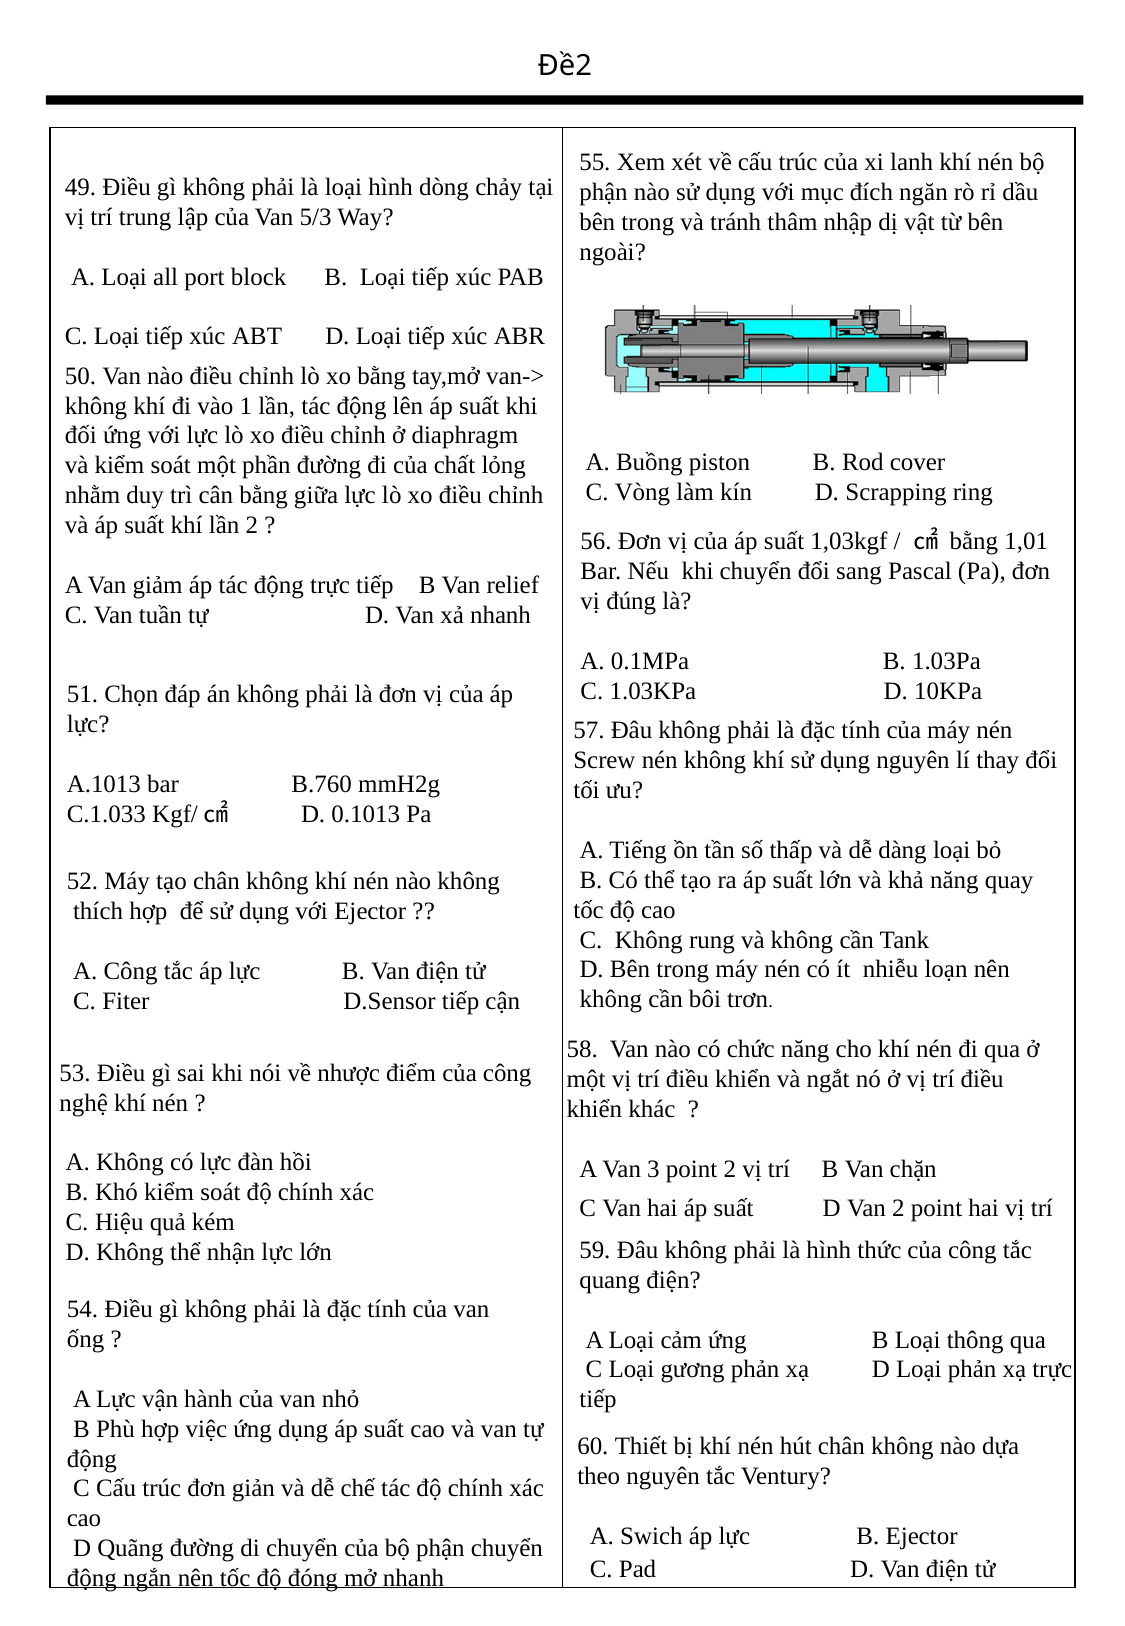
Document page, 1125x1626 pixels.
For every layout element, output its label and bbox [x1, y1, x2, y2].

text_box [522, 38, 618, 89]
text_box [44, 127, 1088, 1600]
